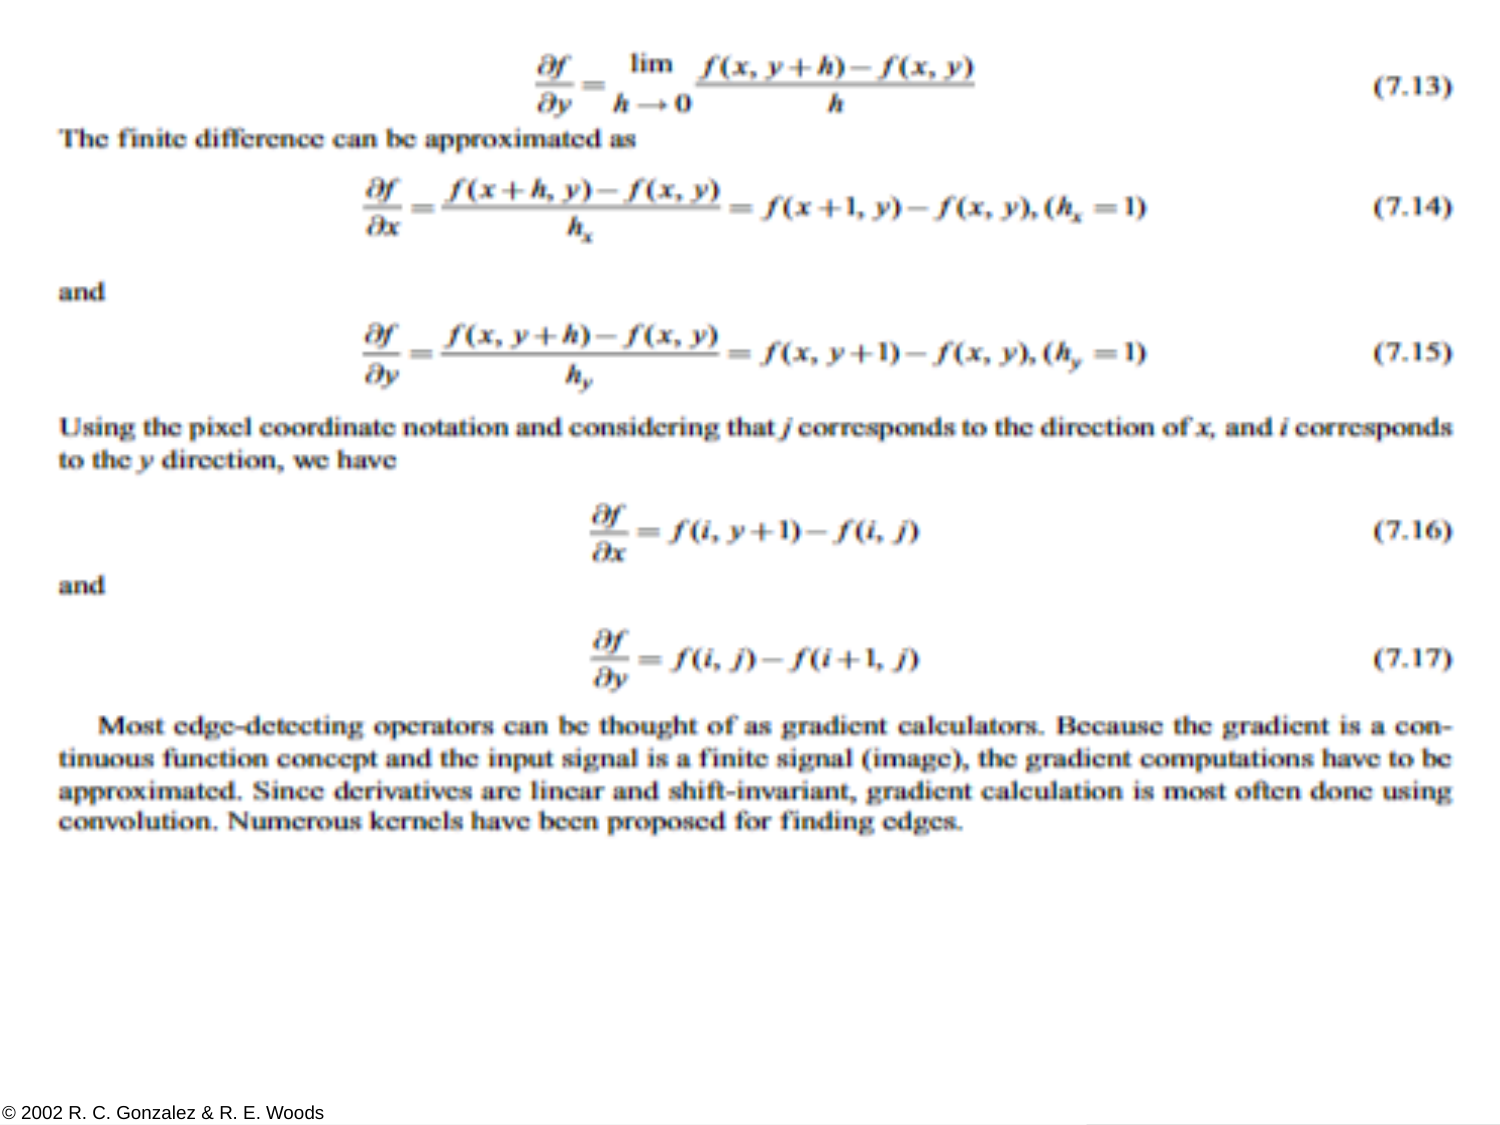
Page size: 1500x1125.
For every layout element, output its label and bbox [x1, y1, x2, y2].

picture [0, 0, 1500, 858]
